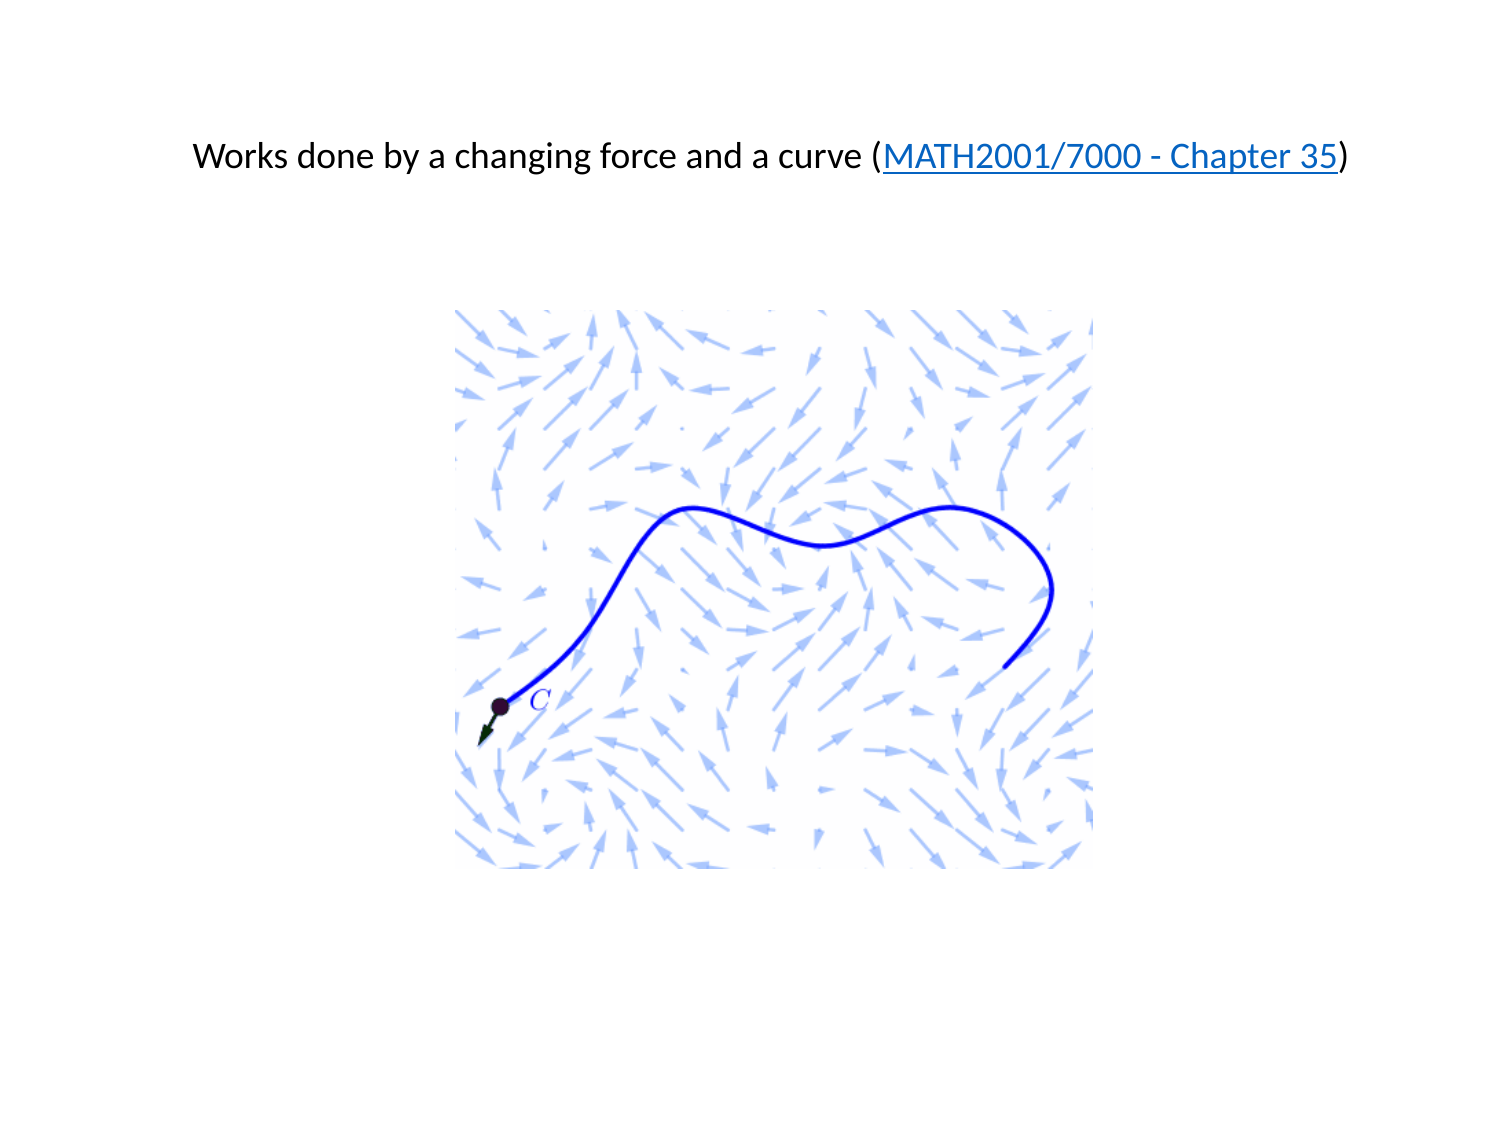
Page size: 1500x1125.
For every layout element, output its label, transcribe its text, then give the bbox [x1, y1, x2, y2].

text_box Works done by a changing force and a curve (MATH2001/7000 - Chapter 35) [135, 124, 1407, 184]
picture [454, 310, 1093, 869]
